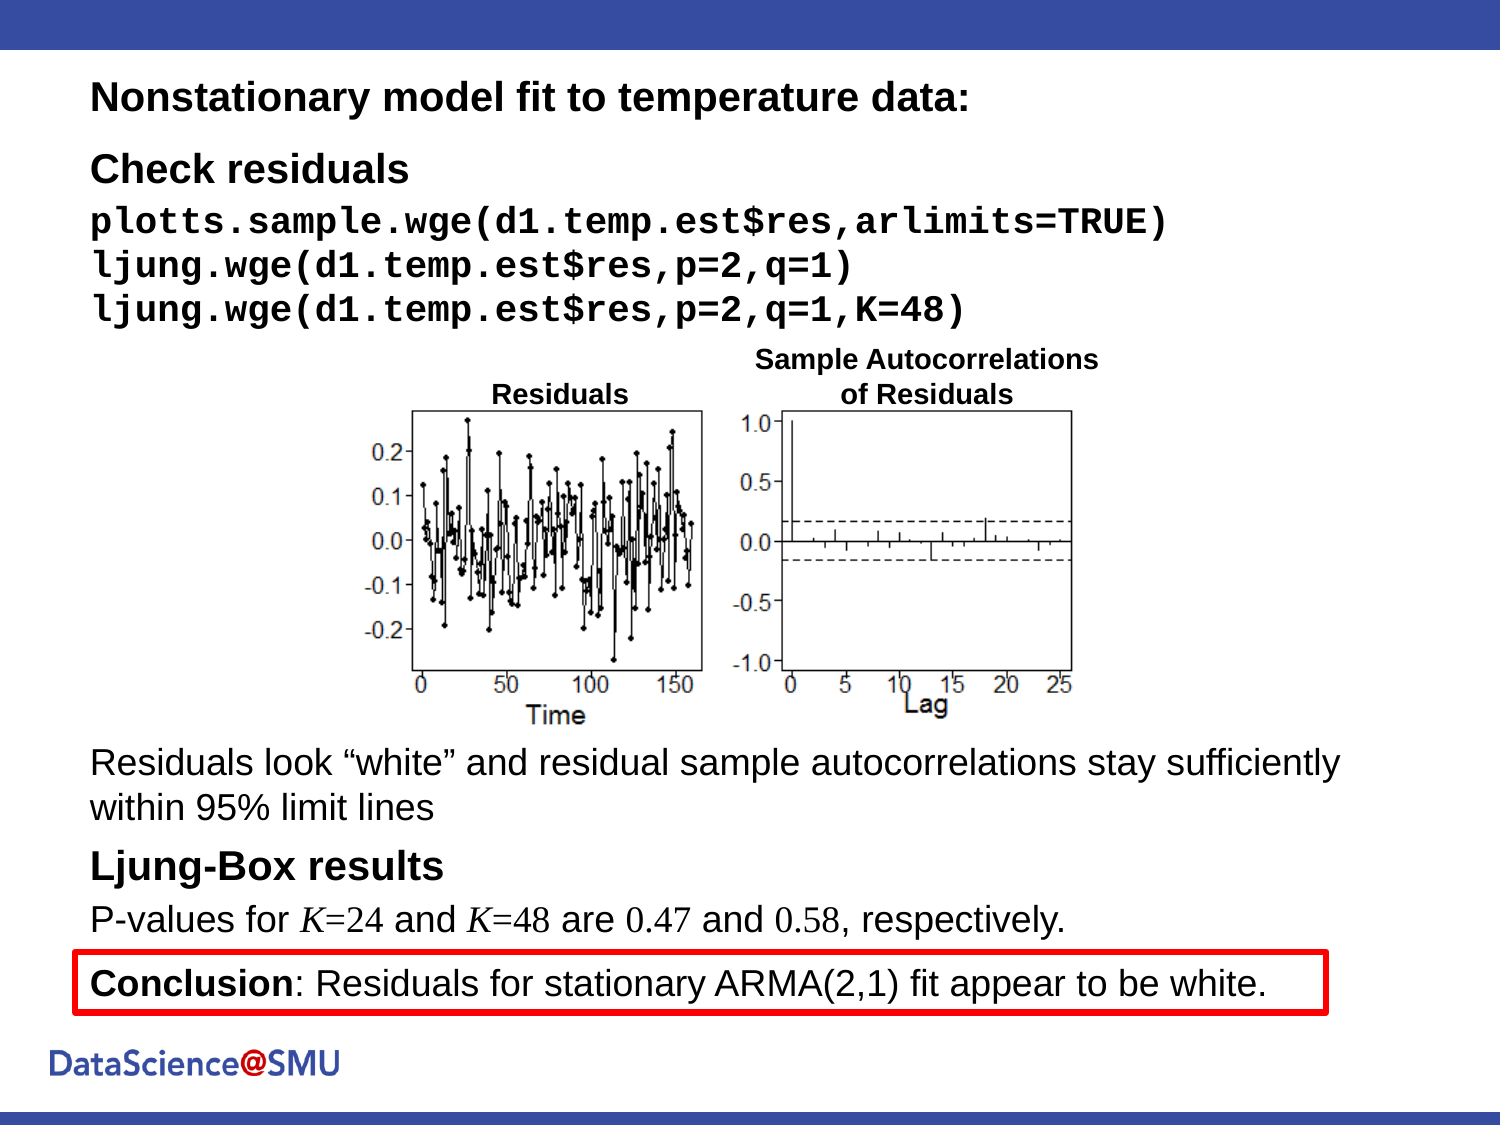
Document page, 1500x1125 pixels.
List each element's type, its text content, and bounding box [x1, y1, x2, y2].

text_box Sample Autocorrelations of Residuals [737, 333, 1117, 420]
text_box Check residuals [75, 134, 625, 197]
text_box Residuals look “white” and residual sample autocorrelations stay sufficiently within 95% limit lines [74, 730, 1428, 832]
text_box Residuals [417, 367, 704, 403]
text_box Ljung-Box results [74, 831, 682, 910]
text_box Conclusion: Residuals for stationary ARMA(2,1) fit appear to be white. [75, 951, 1327, 1013]
text_box Nonstationary model fit to temperature data: [74, 62, 1428, 127]
text_box plotts.sample.wge(d1.temp.est$res,arlimits=TRUE) ljung.wge(d1.temp.est$res,p=2,q=1) ljung.wge(d1.temp.est$res,p=2,q=1,K=48) [74, 189, 1428, 338]
text_box P-values for K=24 and K=48 are 0.47 and 0.58, respectively. [74, 887, 1428, 966]
picture [50, 1049, 339, 1076]
picture [355, 405, 1079, 731]
